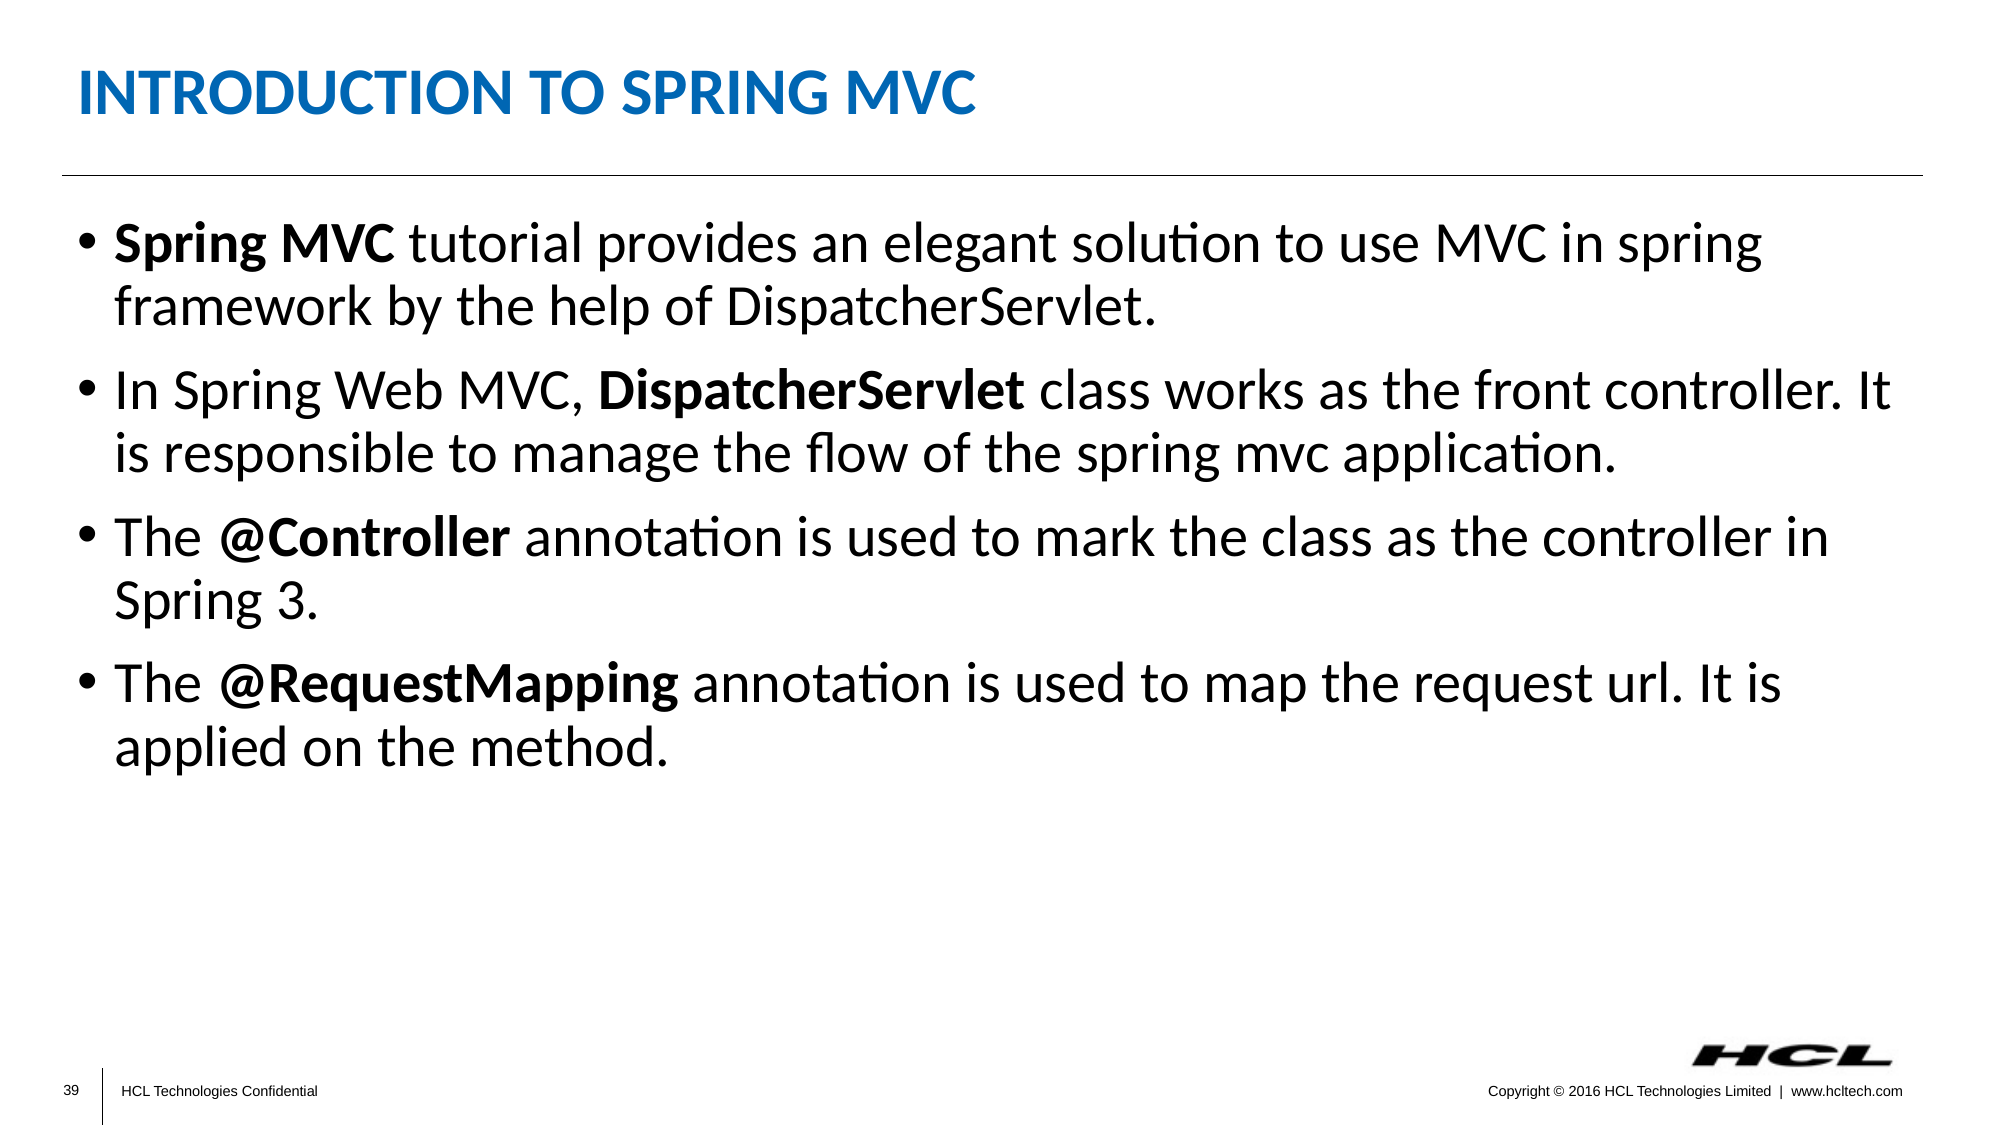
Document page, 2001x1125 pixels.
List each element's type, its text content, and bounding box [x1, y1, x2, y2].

list Spring MVC tutorial provides an elegant solution to use MVC in spring framework by the help of DispatcherServlet. In Spring Web MVC, DispatcherServlet class works as the front controller. It is responsible to manage the flow of the spring mvc application. The @Controller annotation is used to mark the class as the controller in Spring 3. The @RequestMapping annotation is used to map the request url. It is applied on the method. [62, 204, 1924, 1014]
picture [1660, 1024, 1924, 1080]
title Introduction to Spring MVC [62, 42, 1781, 144]
